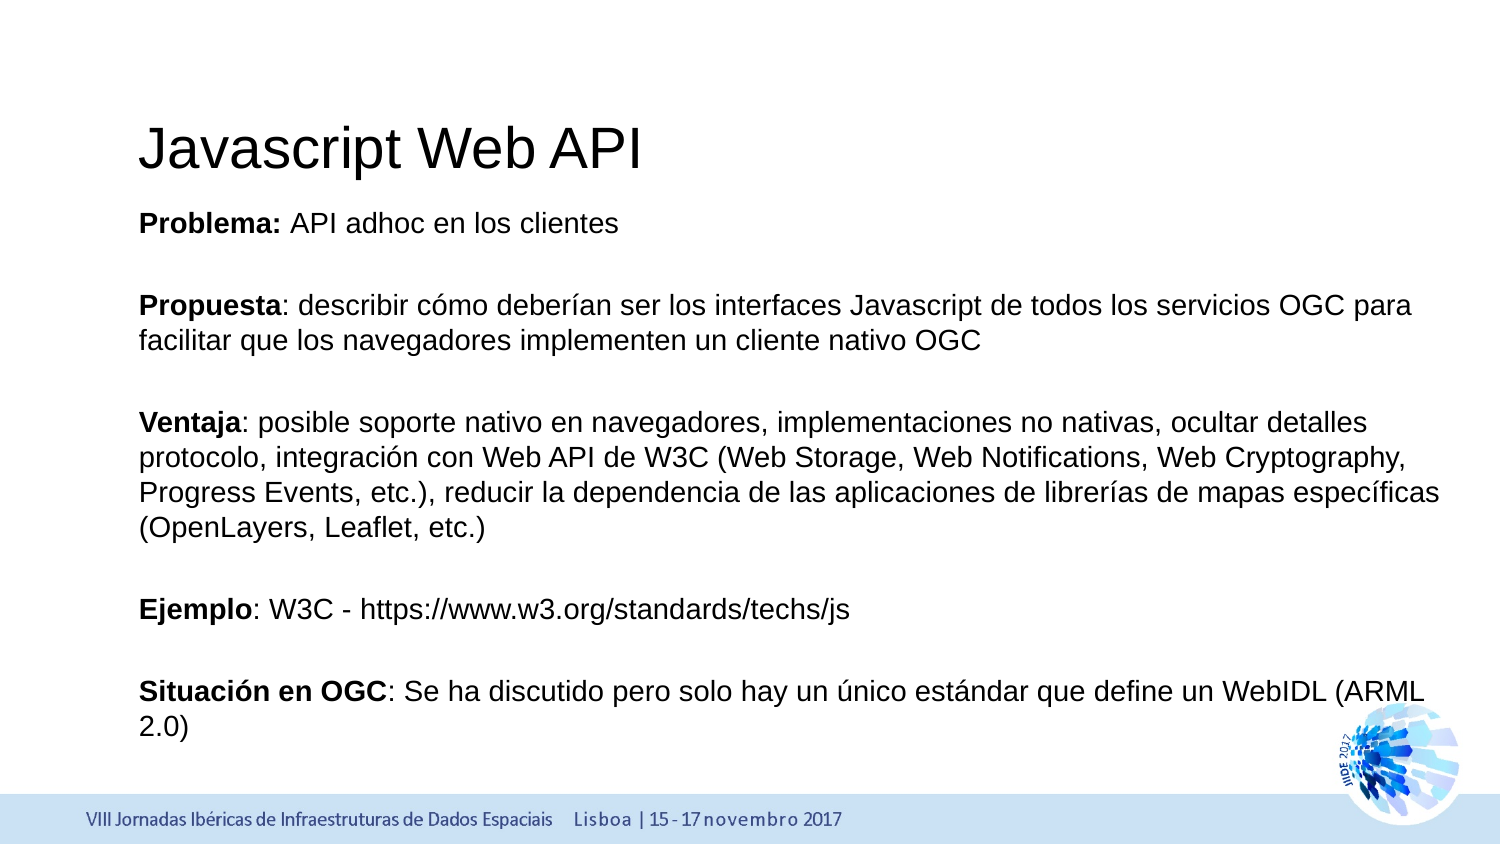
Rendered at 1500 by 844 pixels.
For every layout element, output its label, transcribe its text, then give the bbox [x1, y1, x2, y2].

text_box Javascript Web API [123, 102, 1495, 188]
picture [0, 0, 1500, 844]
list Problema: API adhoc en los clientes Propuesta: describir cómo deberían ser los interfaces Javascript de todos los servicios OGC para facilitar que los navegadores implementen un cliente nativo OGC Ventaja: posible soporte nativo en navegadores, implementaciones no nativas, ocultar detalles protocolo, integración con Web API de W3C (Web Storage, Web Notifications, Web Cryptography, Progress Events, etc.), reducir la dependencia de las aplicaciones de librerías de mapas específicas (OpenLayers, Leaflet, etc.) Ejemplo: W3C - https://www.w3.org/standards/techs/js Situación en OGC: Se ha discutido pero solo hay un único estándar que define un WebIDL (ARML 2.0) [123, 196, 1483, 789]
